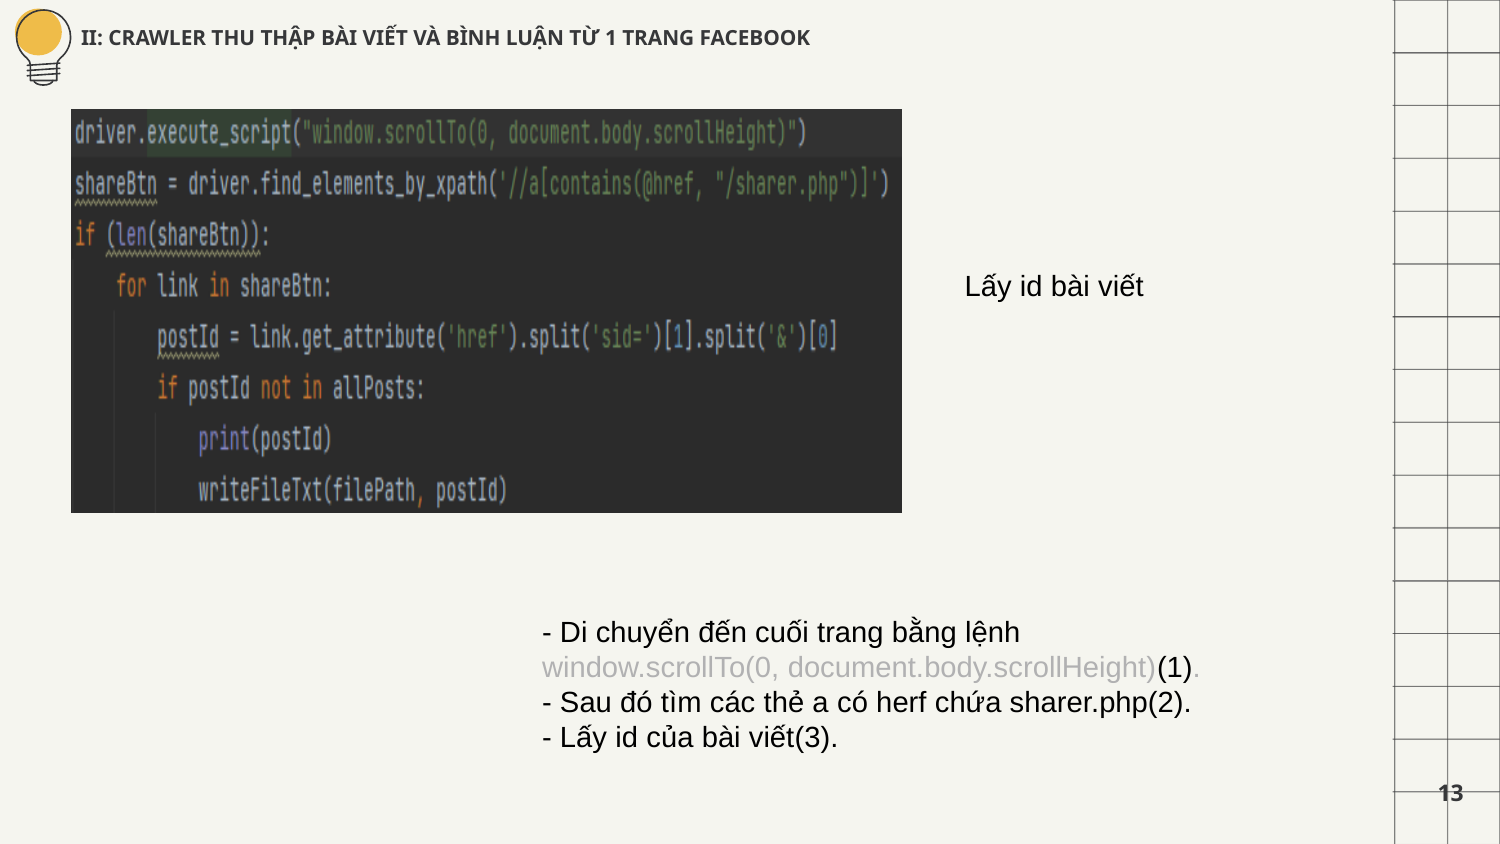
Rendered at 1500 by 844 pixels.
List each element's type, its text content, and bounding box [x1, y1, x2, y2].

picture [71, 109, 902, 513]
picture [1155, 0, 1500, 580]
text_box Lấy id bài viết [949, 260, 1150, 311]
slide_number 13 [1374, 779, 1464, 809]
text_box - Di chuyển đến cuối trang bằng lệnh window.scrollTo(0, document.body.scrollHeight)(1). - Sau đó tìm các thẻ a có herf chứa sharer.php(2). - Lấy id của bài viết(3). [527, 605, 1275, 761]
title II: CRAWLER THU THẬP BÀI VIẾT VÀ BÌNH LUẬN TỪ 1 TRANG FACEBOOK [80, 27, 1144, 63]
picture [1155, 581, 1500, 844]
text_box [14, 8, 72, 87]
